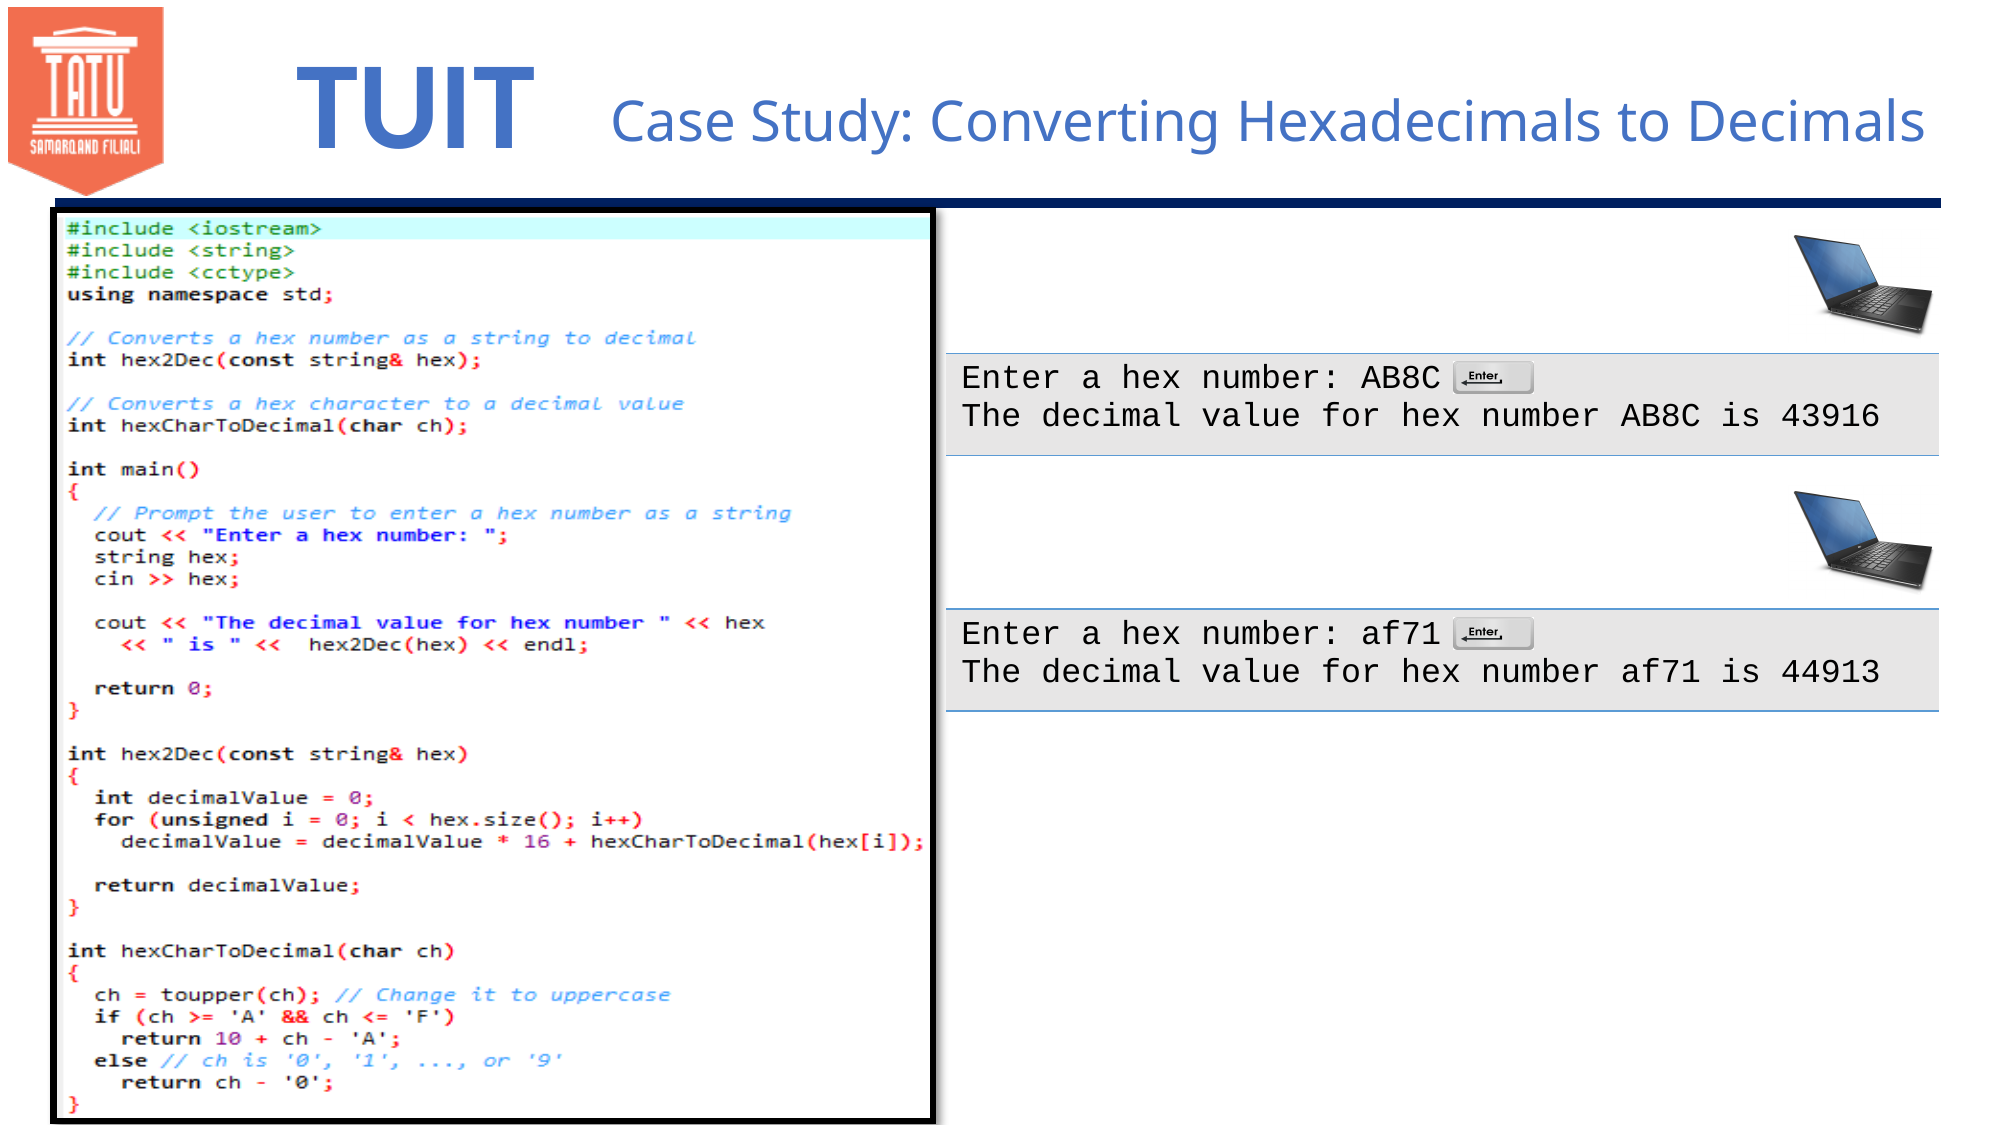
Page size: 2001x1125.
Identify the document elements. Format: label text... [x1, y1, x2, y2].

text_box TUIT [281, 39, 571, 162]
picture [1453, 361, 1534, 394]
picture [1788, 229, 1939, 343]
picture [8, 7, 164, 196]
text_box Case Study: Converting Hexadecimals to Decimals [542, 48, 1942, 162]
table_header Enter a hex number: AB8C The decimal value for hex number AB8C is 43916 [946, 354, 1939, 455]
picture [1453, 617, 1534, 650]
picture [56, 212, 930, 1119]
table_header Enter a hex number: af71 The decimal value for hex number af71 is 44913 [946, 610, 1939, 710]
picture [1788, 485, 1939, 599]
